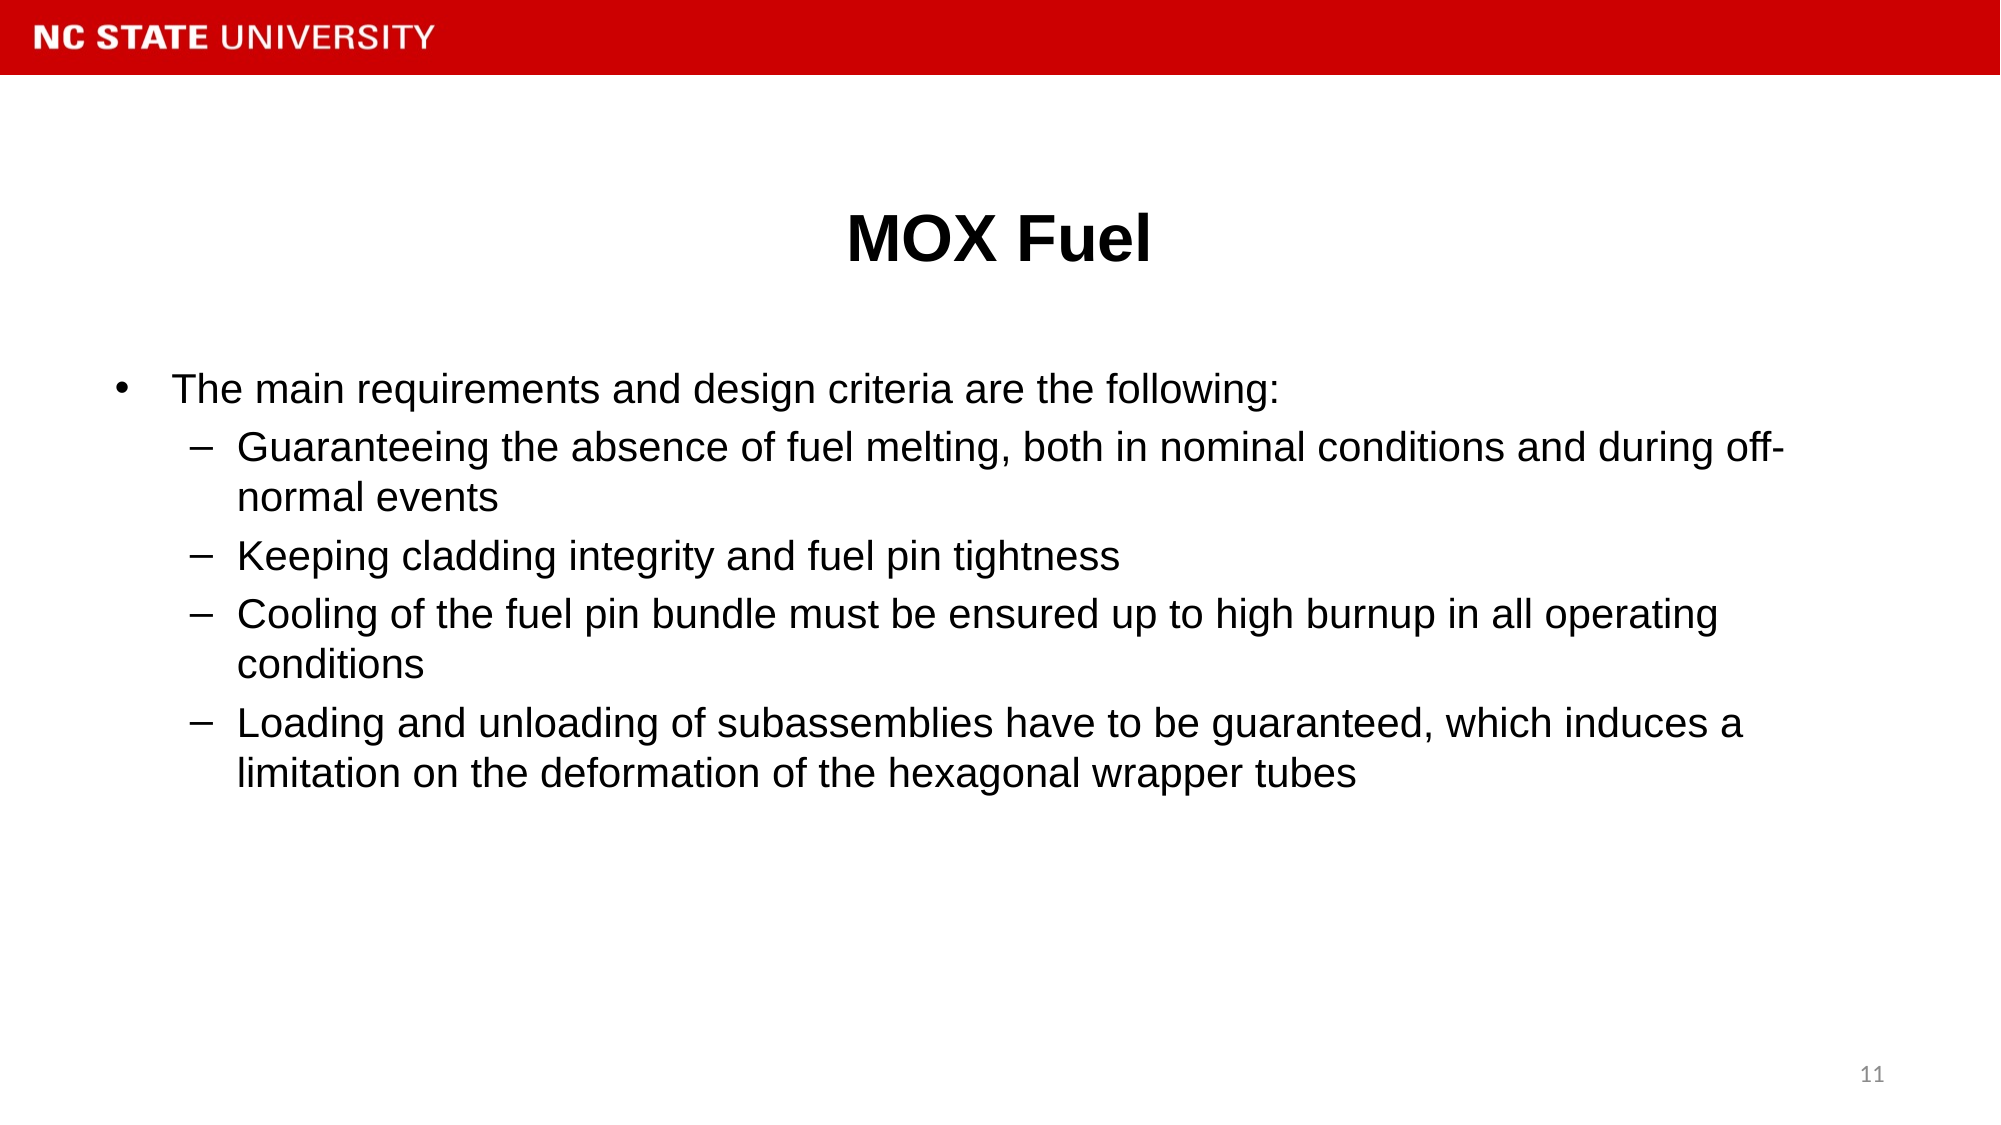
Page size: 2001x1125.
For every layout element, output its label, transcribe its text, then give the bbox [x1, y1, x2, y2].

list The main requirements and design criteria are the following: Guaranteeing the absence of fuel melting, both in nominal conditions and during off-normal events Keeping cladding integrity and fuel pin tightness Cooling of the fuel pin bundle must be ensured up to high burnup in all operating conditions Loading and unloading of subassemblies have to be guaranteed, which induces a limitation on the deformation of the hexagonal wrapper tubes [99, 354, 1900, 1005]
title MOX Fuel [99, 147, 1900, 323]
picture [0, 0, 2000, 75]
slide_number 11 [1433, 1042, 1900, 1103]
